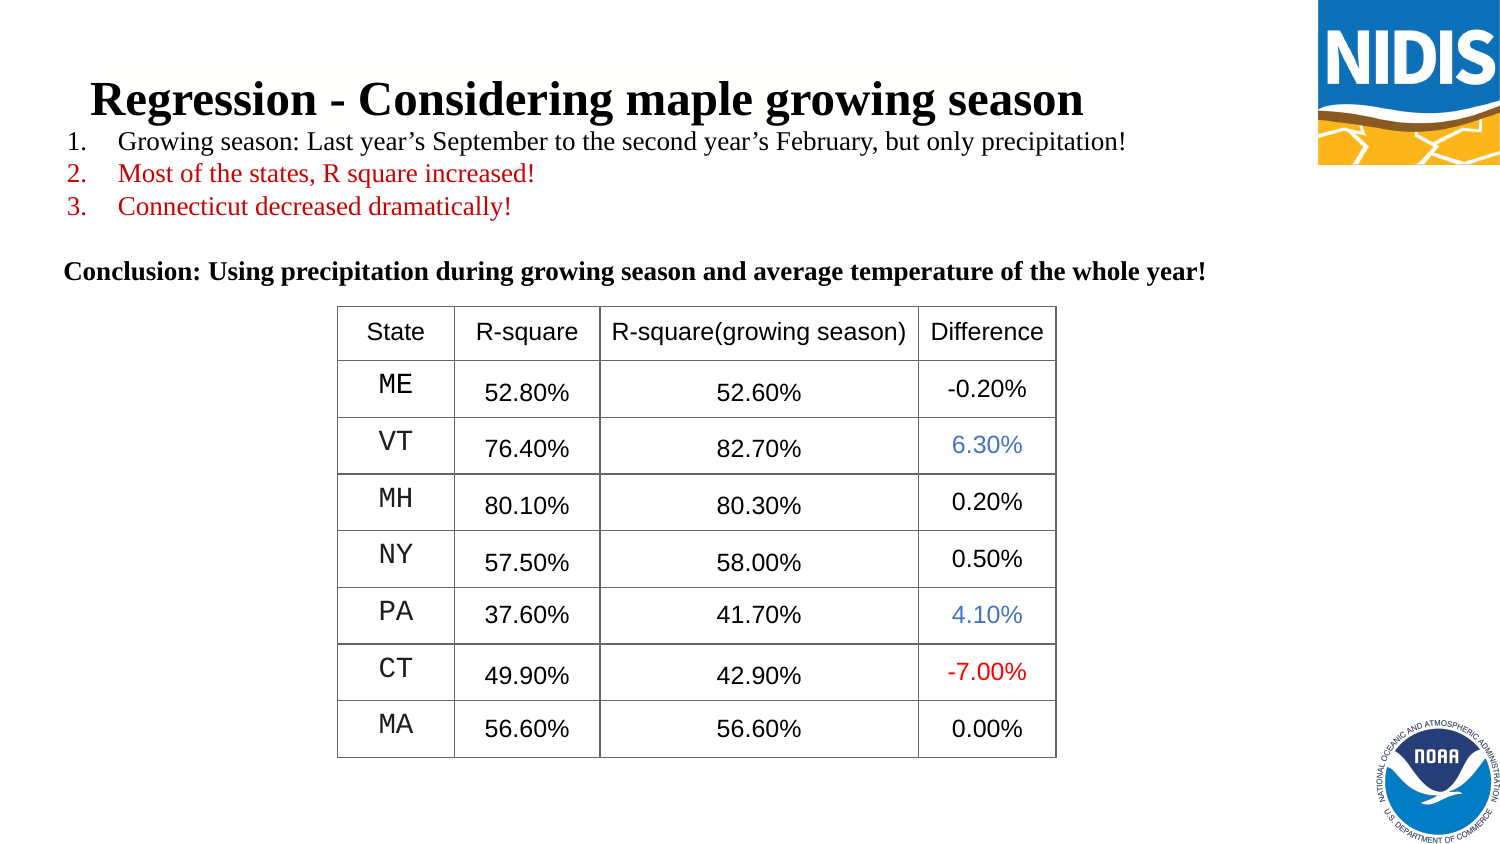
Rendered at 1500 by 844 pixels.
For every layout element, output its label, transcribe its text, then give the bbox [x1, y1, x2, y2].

table_cell 4.10% [919, 588, 1055, 643]
table_header R-square [455, 307, 599, 360]
table_cell PA [338, 588, 454, 643]
picture [1376, 720, 1500, 844]
table_cell 76.40% [455, 418, 599, 473]
table_cell 82.70% [601, 418, 918, 473]
table_cell -0.20% [919, 361, 1055, 417]
table_cell -7.00% [919, 645, 1055, 700]
table_cell MA [338, 701, 454, 757]
table_cell 0.00% [919, 701, 1055, 757]
table_cell 37.60% [455, 588, 599, 643]
table_cell 56.60% [455, 701, 599, 757]
table_cell 80.10% [455, 475, 599, 530]
table_cell 57.50% [455, 531, 599, 587]
table_cell 52.60% [601, 361, 918, 417]
table_cell 41.70% [601, 588, 918, 643]
table_cell 56.60% [601, 701, 918, 757]
table_cell 42.90% [601, 645, 918, 700]
table_cell 80.30% [601, 475, 918, 530]
table_cell 0.20% [919, 475, 1055, 530]
table_header State [338, 307, 454, 360]
table_cell NY [338, 531, 454, 587]
table_cell 0.50% [919, 531, 1055, 587]
table_header R-square(growing season) [601, 307, 918, 360]
table_cell VT [338, 418, 454, 473]
table_cell CT [338, 645, 454, 700]
text_box Growing season: Last year’s September to the second year’s February, but only precipitation! Most of the states, R square increased! Connecticut decreased dramatically! Conclusion: Using precipitation during growing season and average temperature of the whole year! [27, 108, 1239, 334]
picture [1318, 0, 1500, 165]
table_cell ME [338, 361, 454, 417]
table_cell 49.90% [455, 645, 599, 700]
title Regression - Considering maple growing season [75, 31, 1425, 126]
table_cell 52.80% [455, 361, 599, 417]
table_cell 6.30% [919, 418, 1055, 473]
table_cell 58.00% [601, 531, 918, 587]
table_cell MH [338, 475, 454, 530]
table_header Difference [919, 307, 1055, 360]
